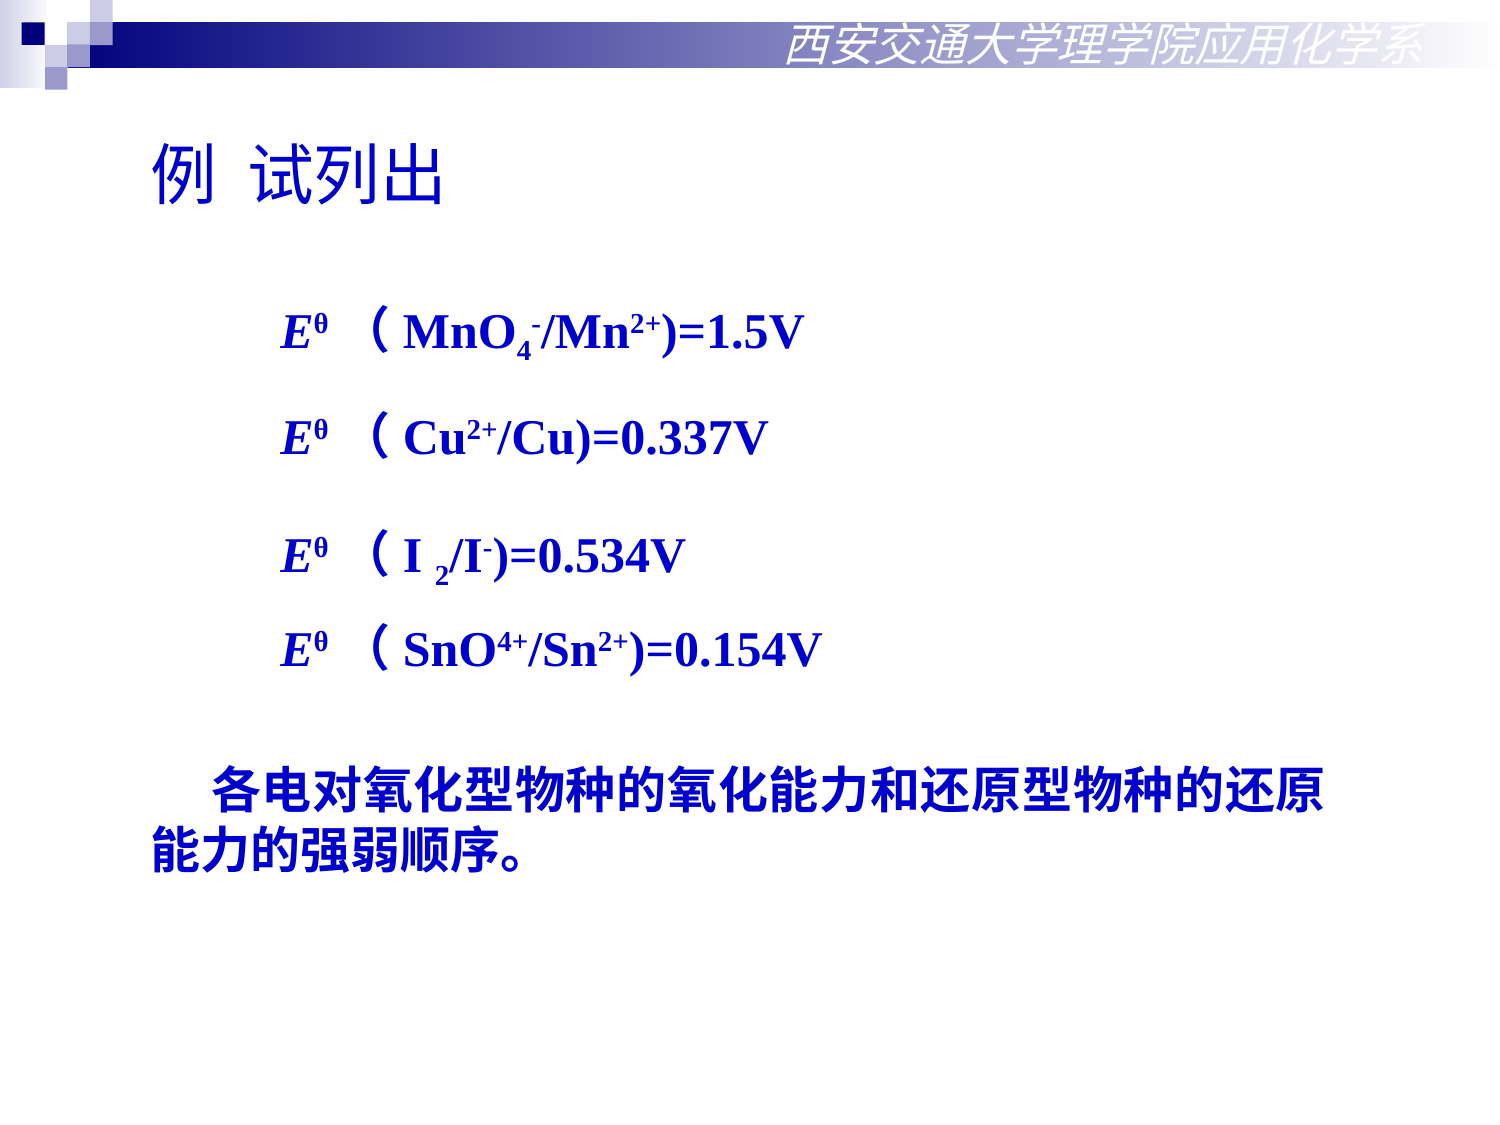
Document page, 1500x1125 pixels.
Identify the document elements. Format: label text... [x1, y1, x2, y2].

text_box Eθ（SnO4+/Sn2+)=0.154V [265, 609, 904, 685]
text_box Eθ（MnO4-/Mn2+)=1.5V [265, 290, 1294, 374]
text_box Eθ（I 2/I-)=0.534V [265, 515, 798, 599]
list 例 试列出 [135, 125, 597, 232]
text_box 各电对氧化型物种的氧化能力和还原型物种的还原能力的强弱顺序。 [135, 751, 1341, 887]
text_box Eθ（Cu2+/Cu)=0.337V [265, 397, 798, 472]
text_box 西安交通大学理学院应用化学系 [767, 8, 1500, 78]
